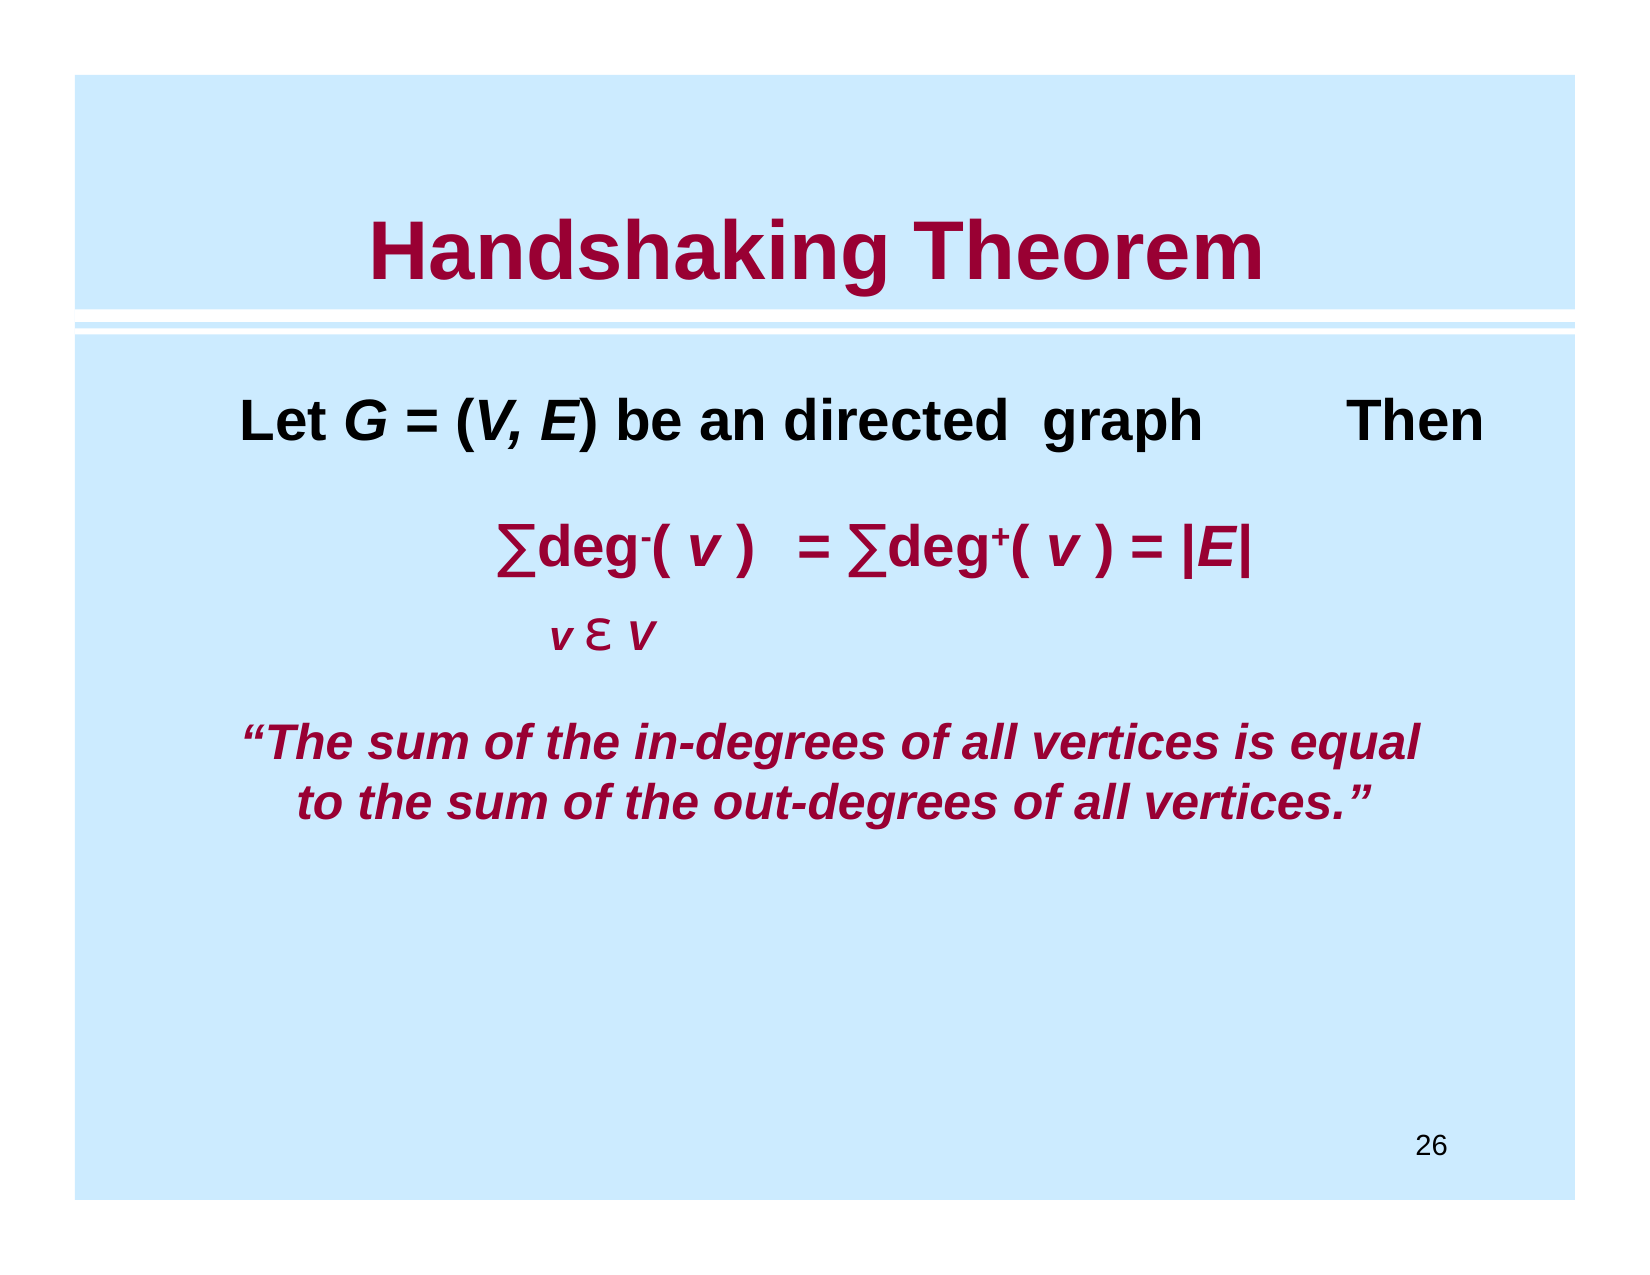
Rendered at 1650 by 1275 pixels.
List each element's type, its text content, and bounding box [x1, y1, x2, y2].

text_box Let G = (V, E) be an directed graph Then ∑deg-( v ) = ∑deg+( v ) = |E| v ε V “The sum of the in-degrees of all vertices is equal to the sum of the out-degrees of all vertices.” [237, 373, 1537, 830]
title Handshaking Theorem [366, 193, 1272, 410]
slide_number 26 [1409, 1120, 1454, 1275]
